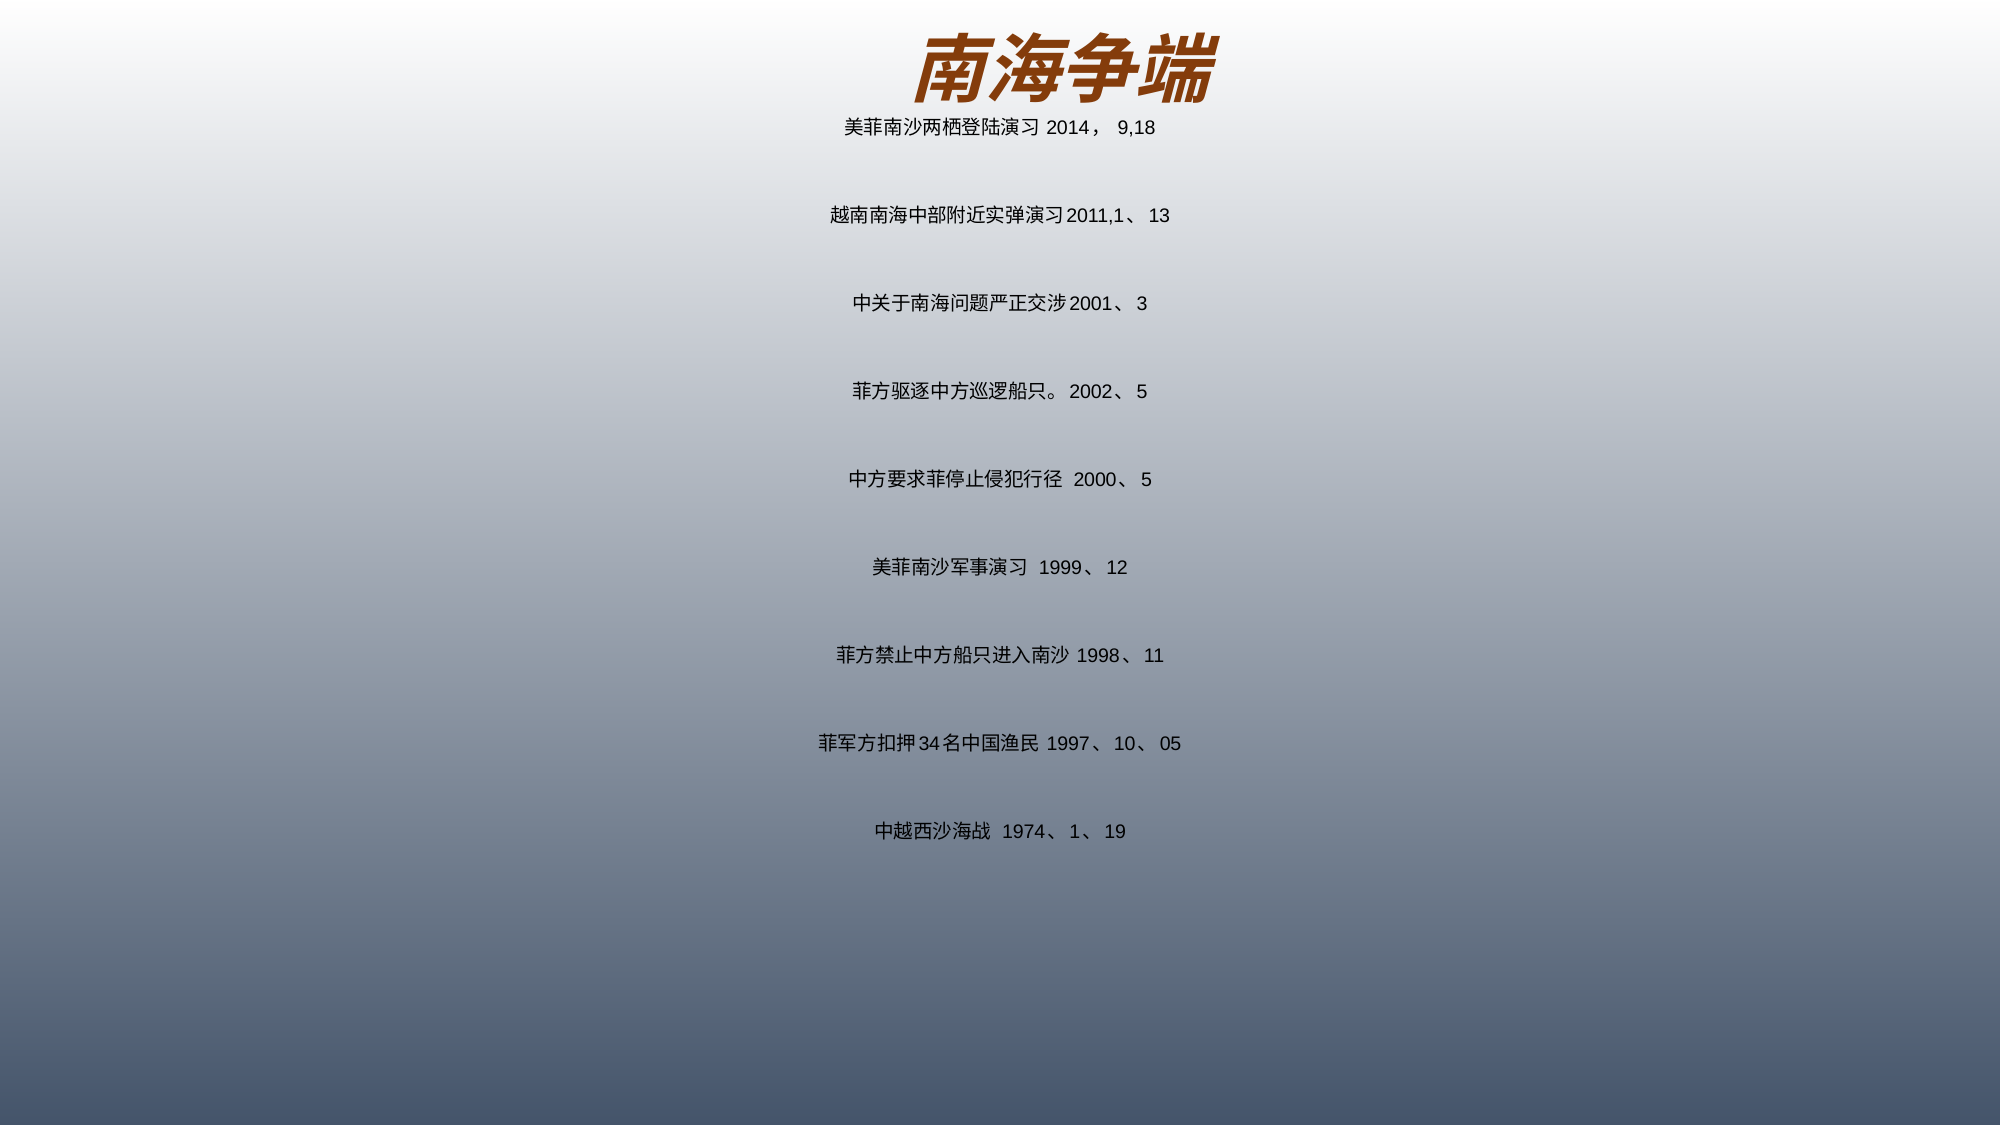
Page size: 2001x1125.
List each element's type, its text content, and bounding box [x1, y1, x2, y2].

subtitle 美菲南沙两栖登陆演习 2014， 9,18 越南南海中部附近实弹演习2011,1、13 中关于南海问题严正交涉2001、3 菲方驱逐中方巡逻船只。2002、5 中方要求菲停止侵犯行径 2000、5 美菲南沙军事演习 1999、12 菲方禁止中方船只进入南沙 1998、11 菲军方扣押34名中国渔民 1997、10、05 中越西沙海战 1974、1、19 [249, 46, 1750, 863]
title 南海争端 [144, 16, 1975, 397]
